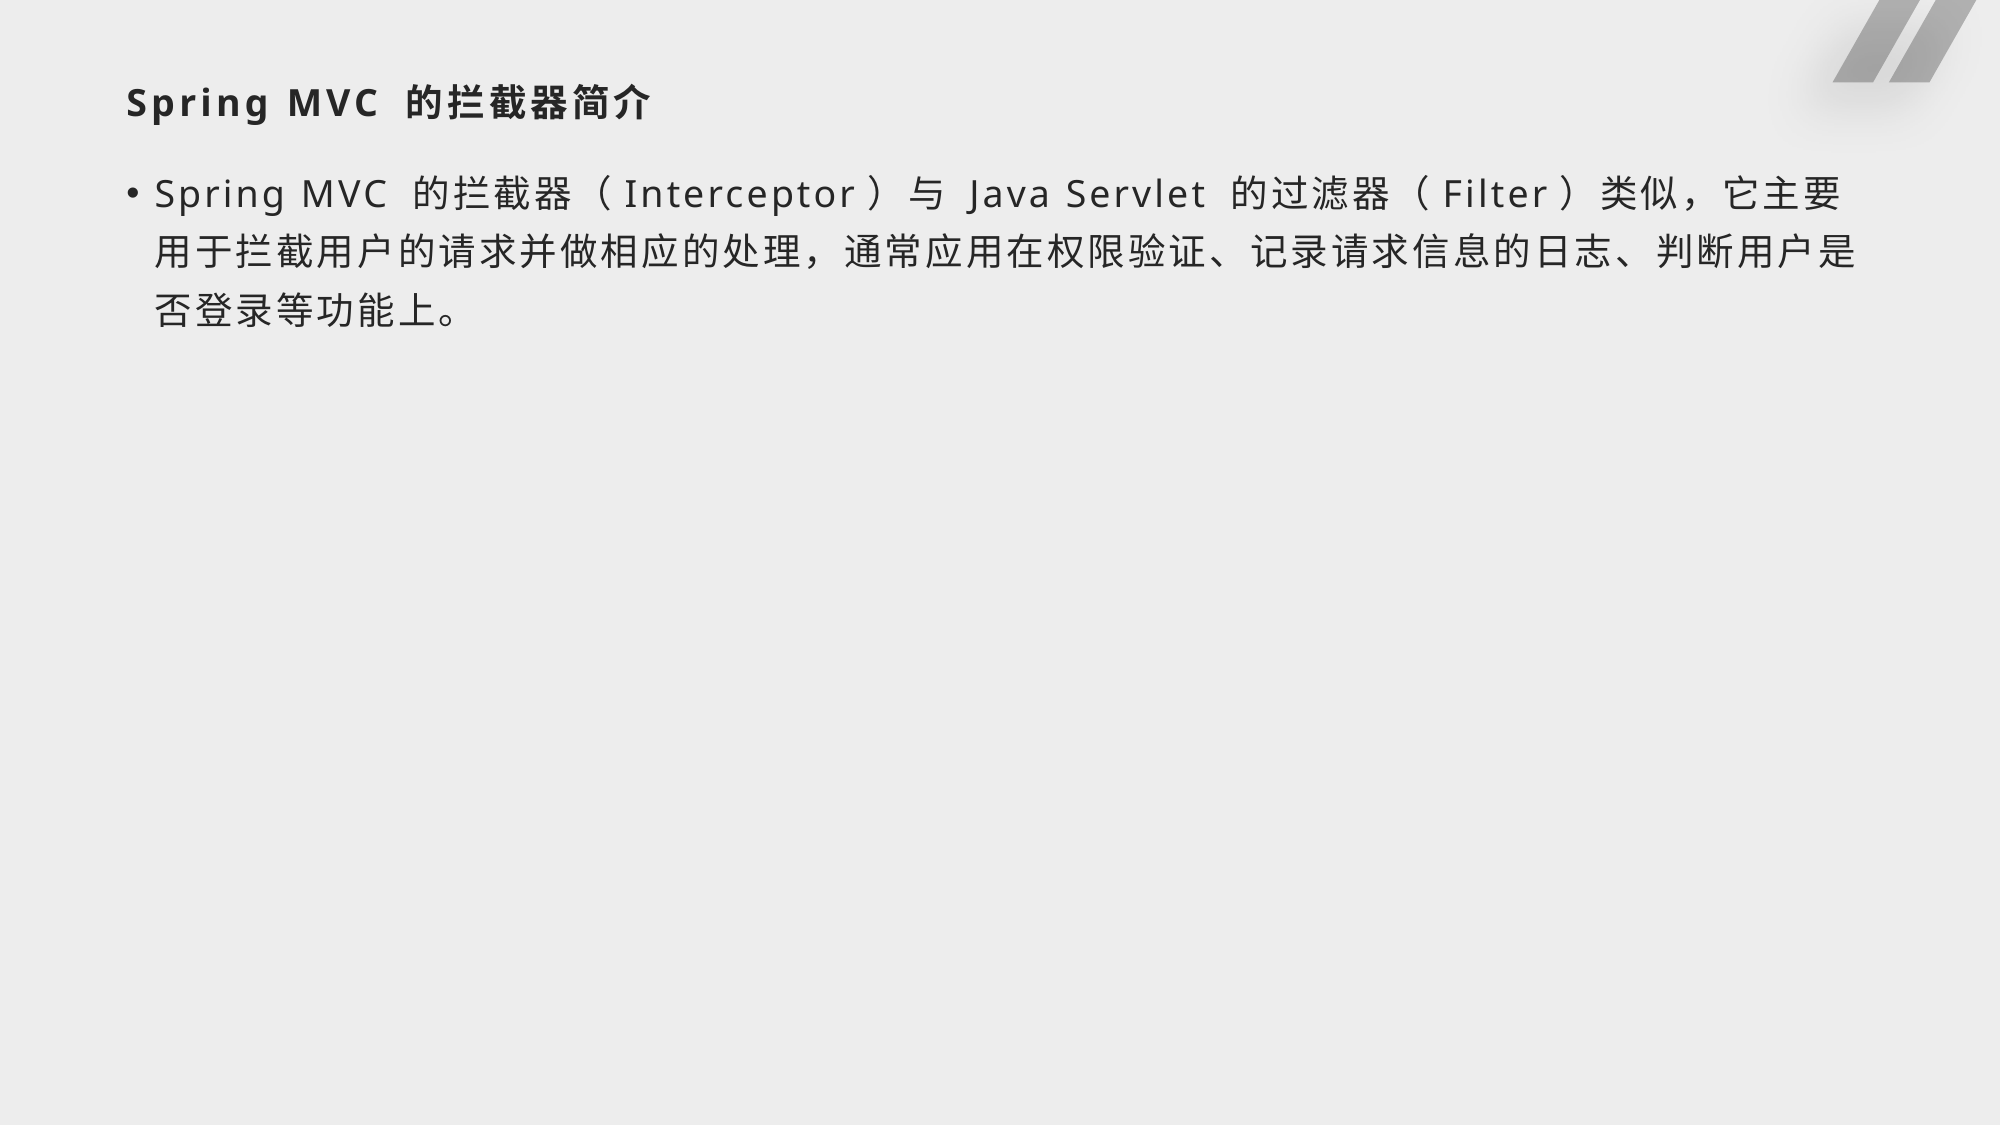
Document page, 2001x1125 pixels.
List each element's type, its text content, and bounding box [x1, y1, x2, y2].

title Spring MVC 的拦截器简介 [109, 72, 1891, 146]
list Spring MVC 的拦截器（Interceptor）与 Java Servlet 的过滤器（Filter）类似，它主要用于拦截用户的请求并做相应的处理，通常应用在权限验证、记录请求信息的日志、判断用户是否登录等功能上。 [109, 156, 1891, 1041]
